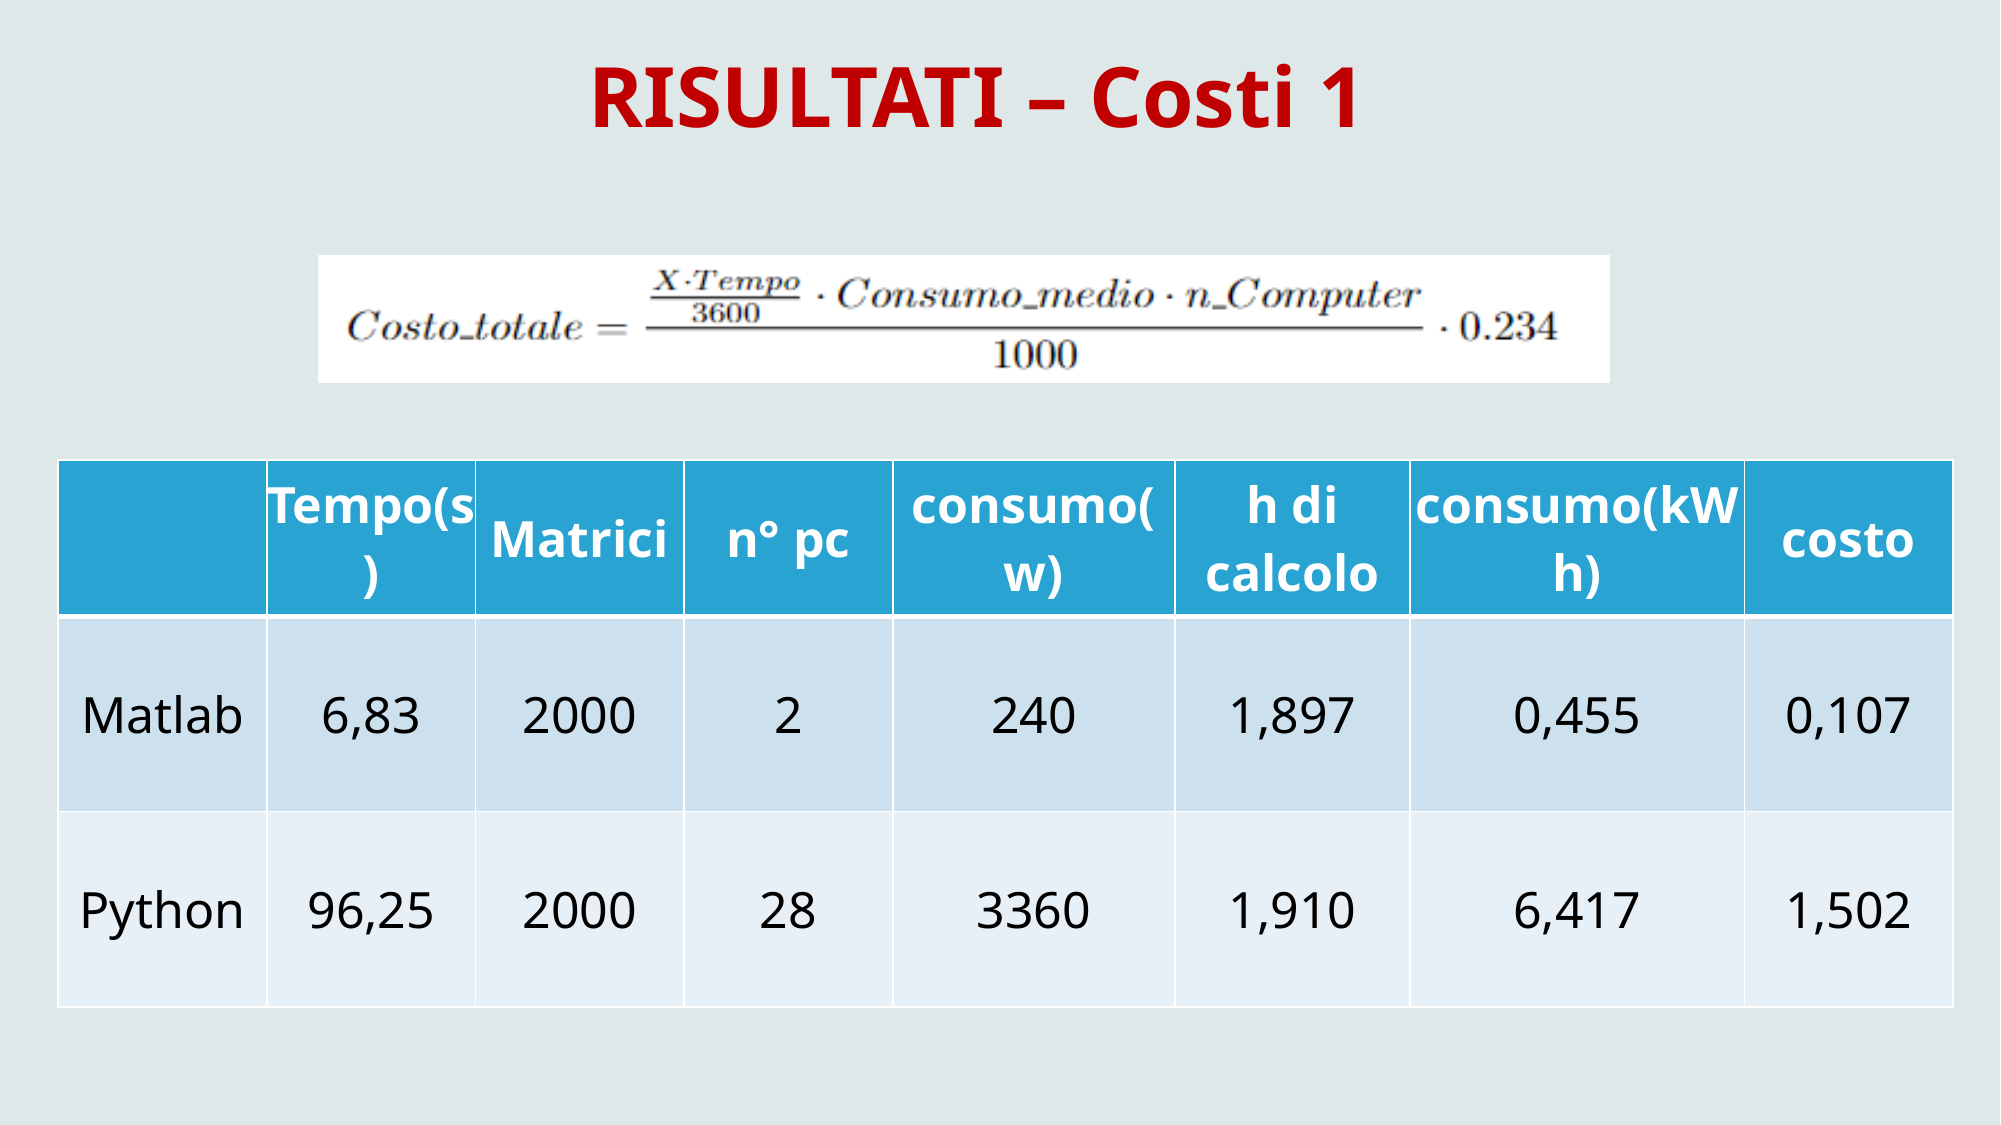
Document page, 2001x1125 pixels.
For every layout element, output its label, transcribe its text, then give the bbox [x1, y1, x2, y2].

table_cell 2 [685, 619, 892, 811]
table_cell 6,83 [268, 619, 475, 811]
table_header costo [1745, 461, 1952, 614]
table_cell 96,25 [268, 812, 475, 1006]
table_header n° pc [685, 461, 892, 614]
table_header consumo(kWh) [1411, 461, 1744, 614]
table_header [59, 461, 266, 614]
picture [318, 255, 1610, 383]
table_cell 240 [894, 619, 1174, 811]
table_cell 1,910 [1176, 812, 1409, 1006]
table_cell Matlab [59, 619, 266, 811]
table_header consumo(w) [894, 461, 1174, 614]
table_cell 3360 [894, 812, 1174, 1006]
text_box RISULTATI – Costi 1 [106, 37, 1850, 152]
table_cell 1,502 [1745, 812, 1952, 1006]
table_cell 28 [685, 812, 892, 1006]
table_cell 6,417 [1411, 812, 1744, 1006]
table_header Tempo(s) [268, 461, 475, 614]
table_cell 0,107 [1745, 619, 1952, 811]
table_header h di calcolo [1176, 461, 1409, 614]
table_cell Python [59, 812, 266, 1006]
table_cell 0,455 [1411, 619, 1744, 811]
table_header Matrici [476, 461, 683, 614]
table_cell 2000 [476, 812, 683, 1006]
table_cell 1,897 [1176, 619, 1409, 811]
table_cell 2000 [476, 619, 683, 811]
